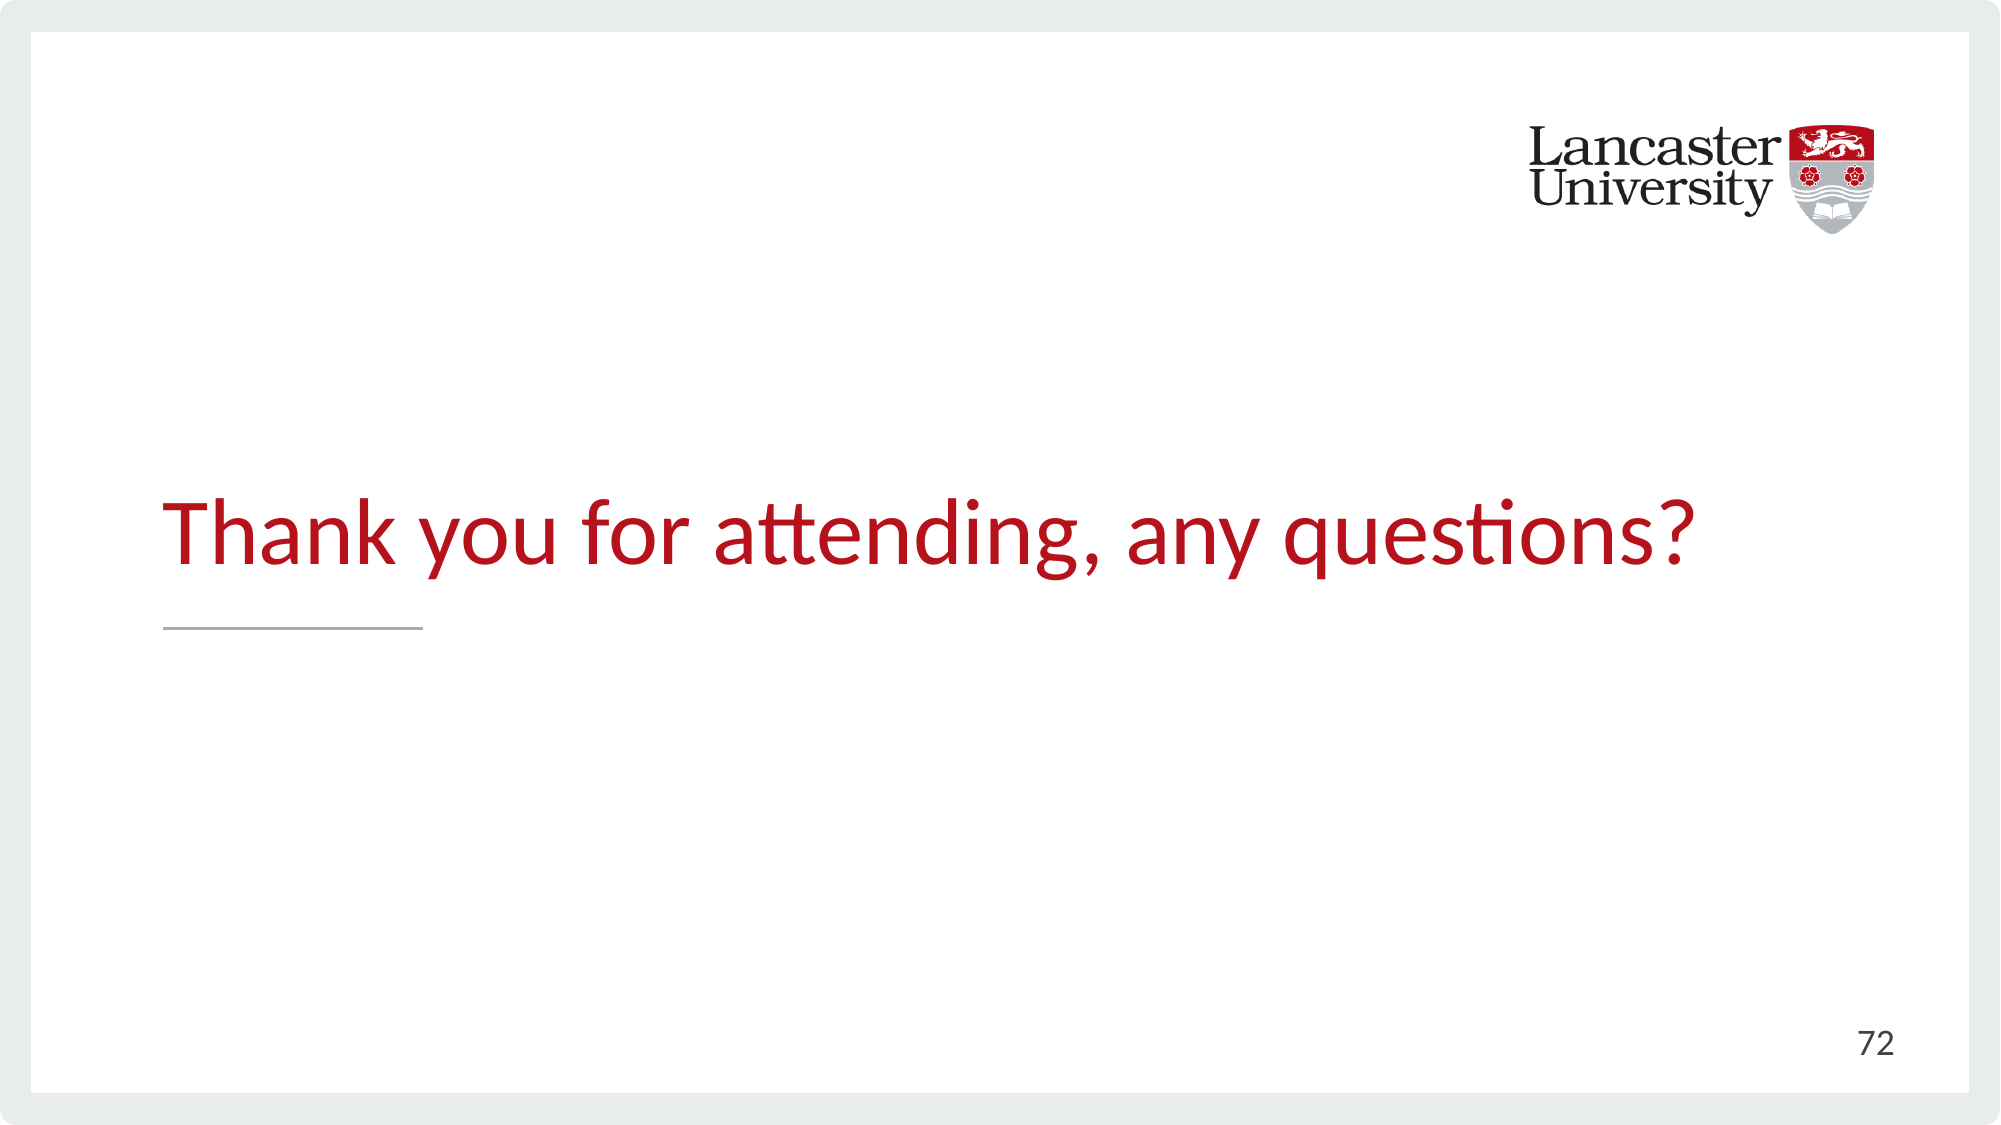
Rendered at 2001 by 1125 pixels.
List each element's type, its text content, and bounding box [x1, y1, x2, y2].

slide_number 72 [1459, 1010, 1910, 1071]
title Thank you for attending, any questions? [147, 361, 1774, 592]
